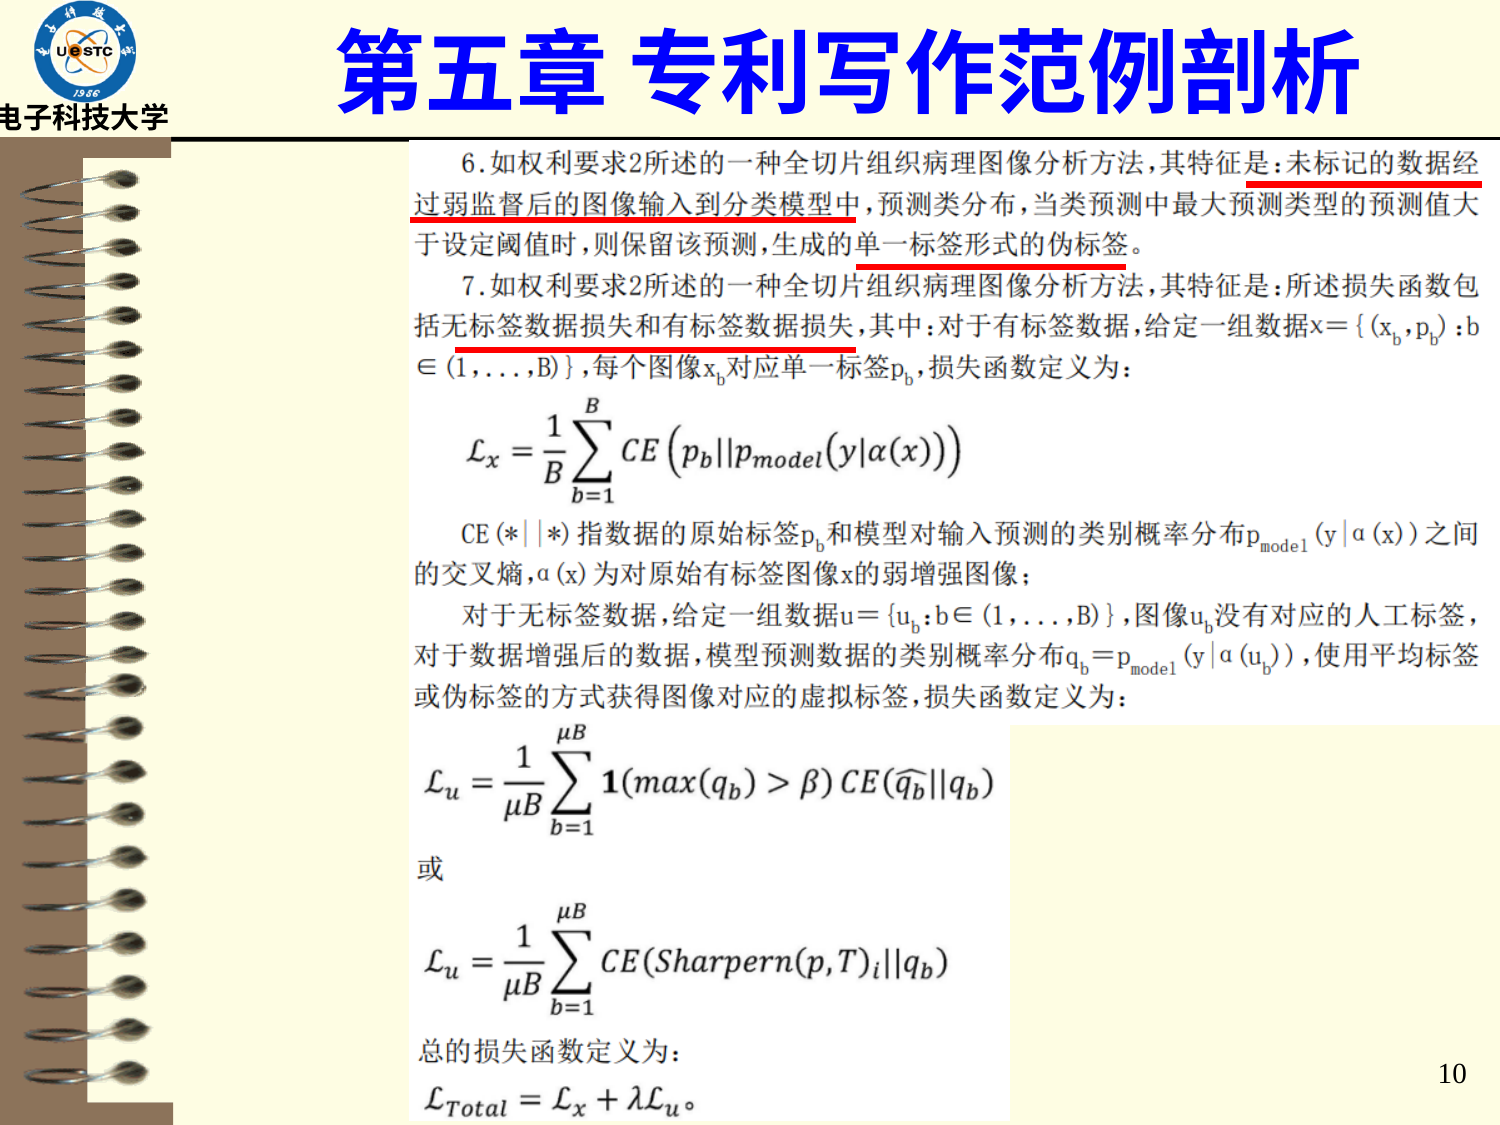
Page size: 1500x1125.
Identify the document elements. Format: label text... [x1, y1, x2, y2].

picture [409, 140, 1500, 1121]
picture [0, 137, 174, 1125]
picture [34, 0, 136, 103]
slide_number 10 [1169, 1046, 1483, 1123]
title 第五章 专利写作范例剖析 [196, 3, 1500, 138]
